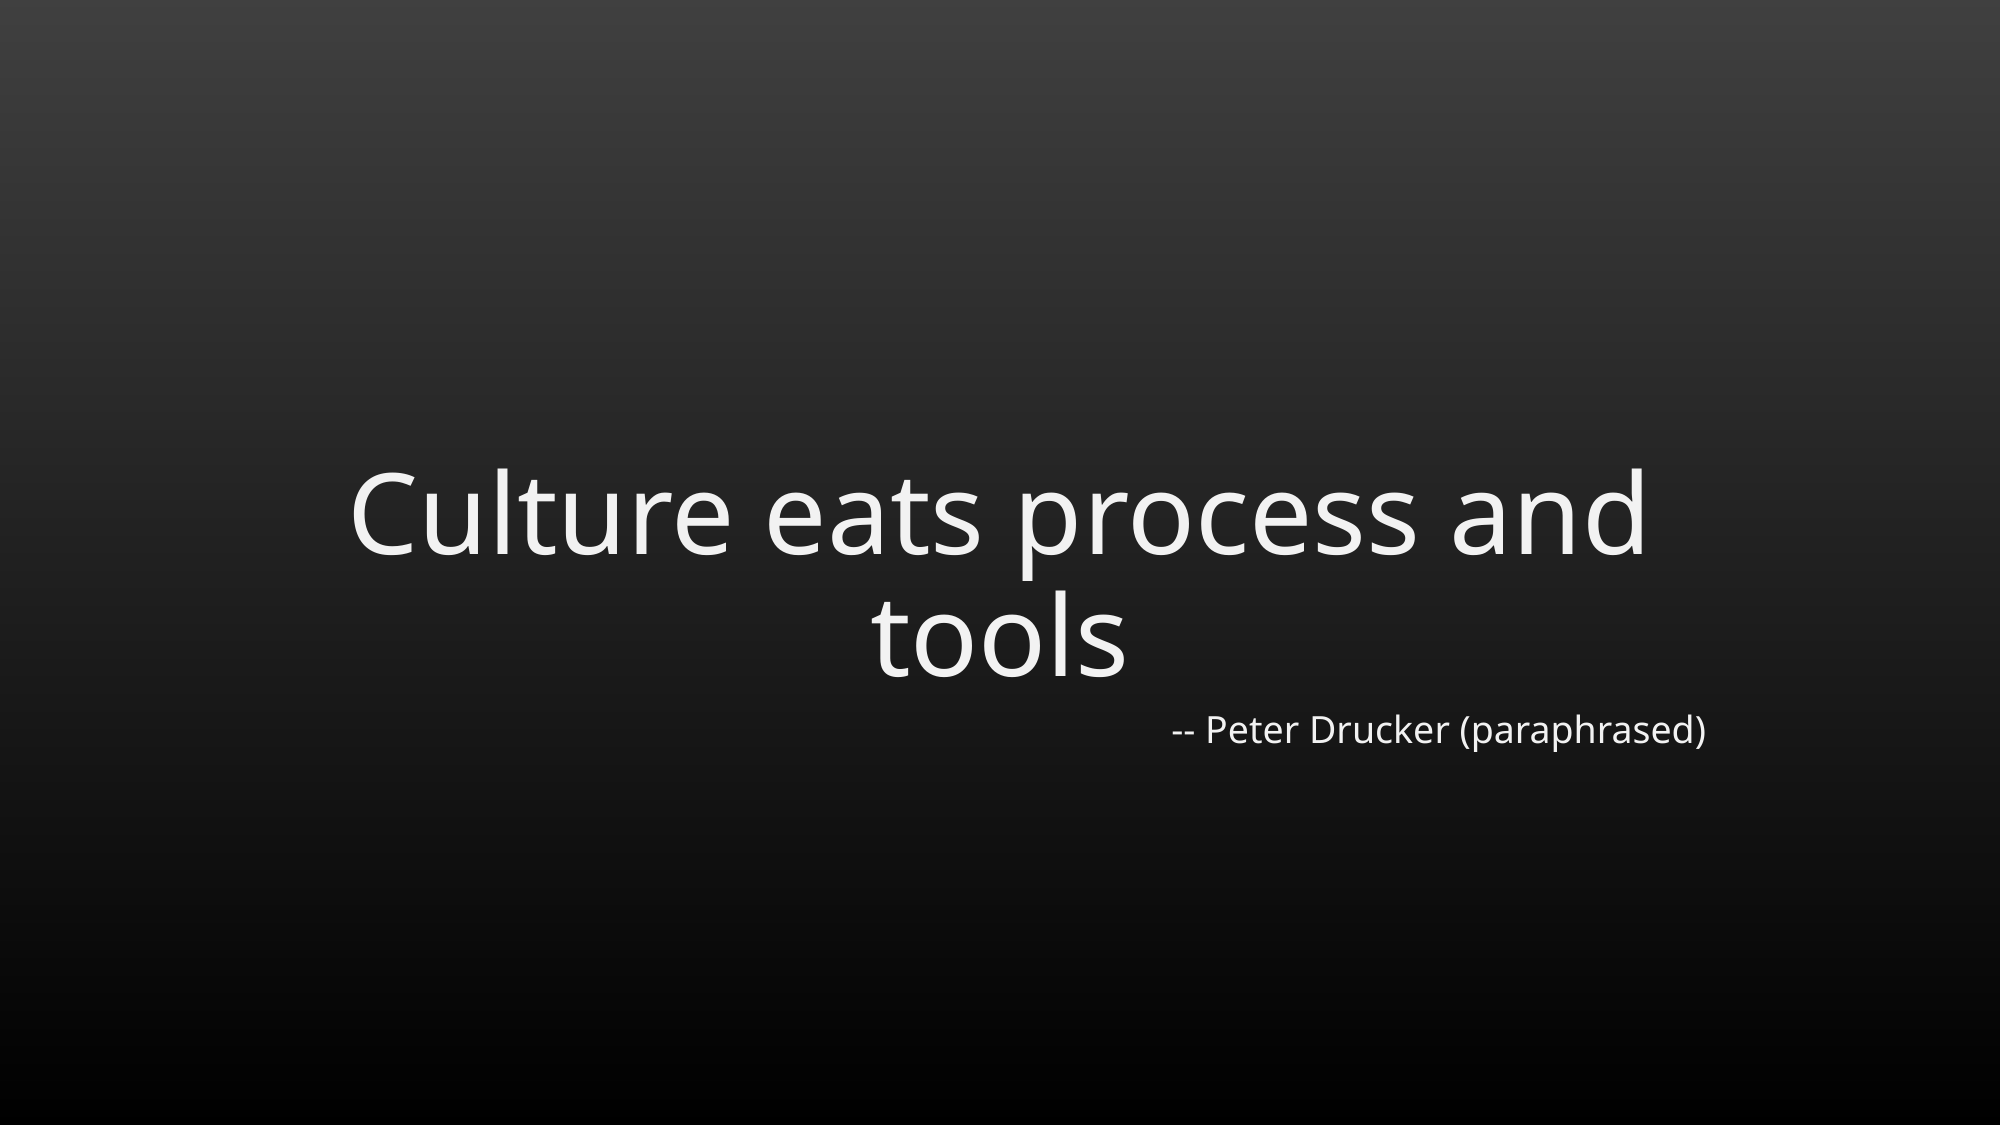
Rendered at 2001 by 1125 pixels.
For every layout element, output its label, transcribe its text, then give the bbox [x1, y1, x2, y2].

text_box Culture eats process and tools -- Peter Drucker (paraphrased) [278, 450, 1722, 696]
